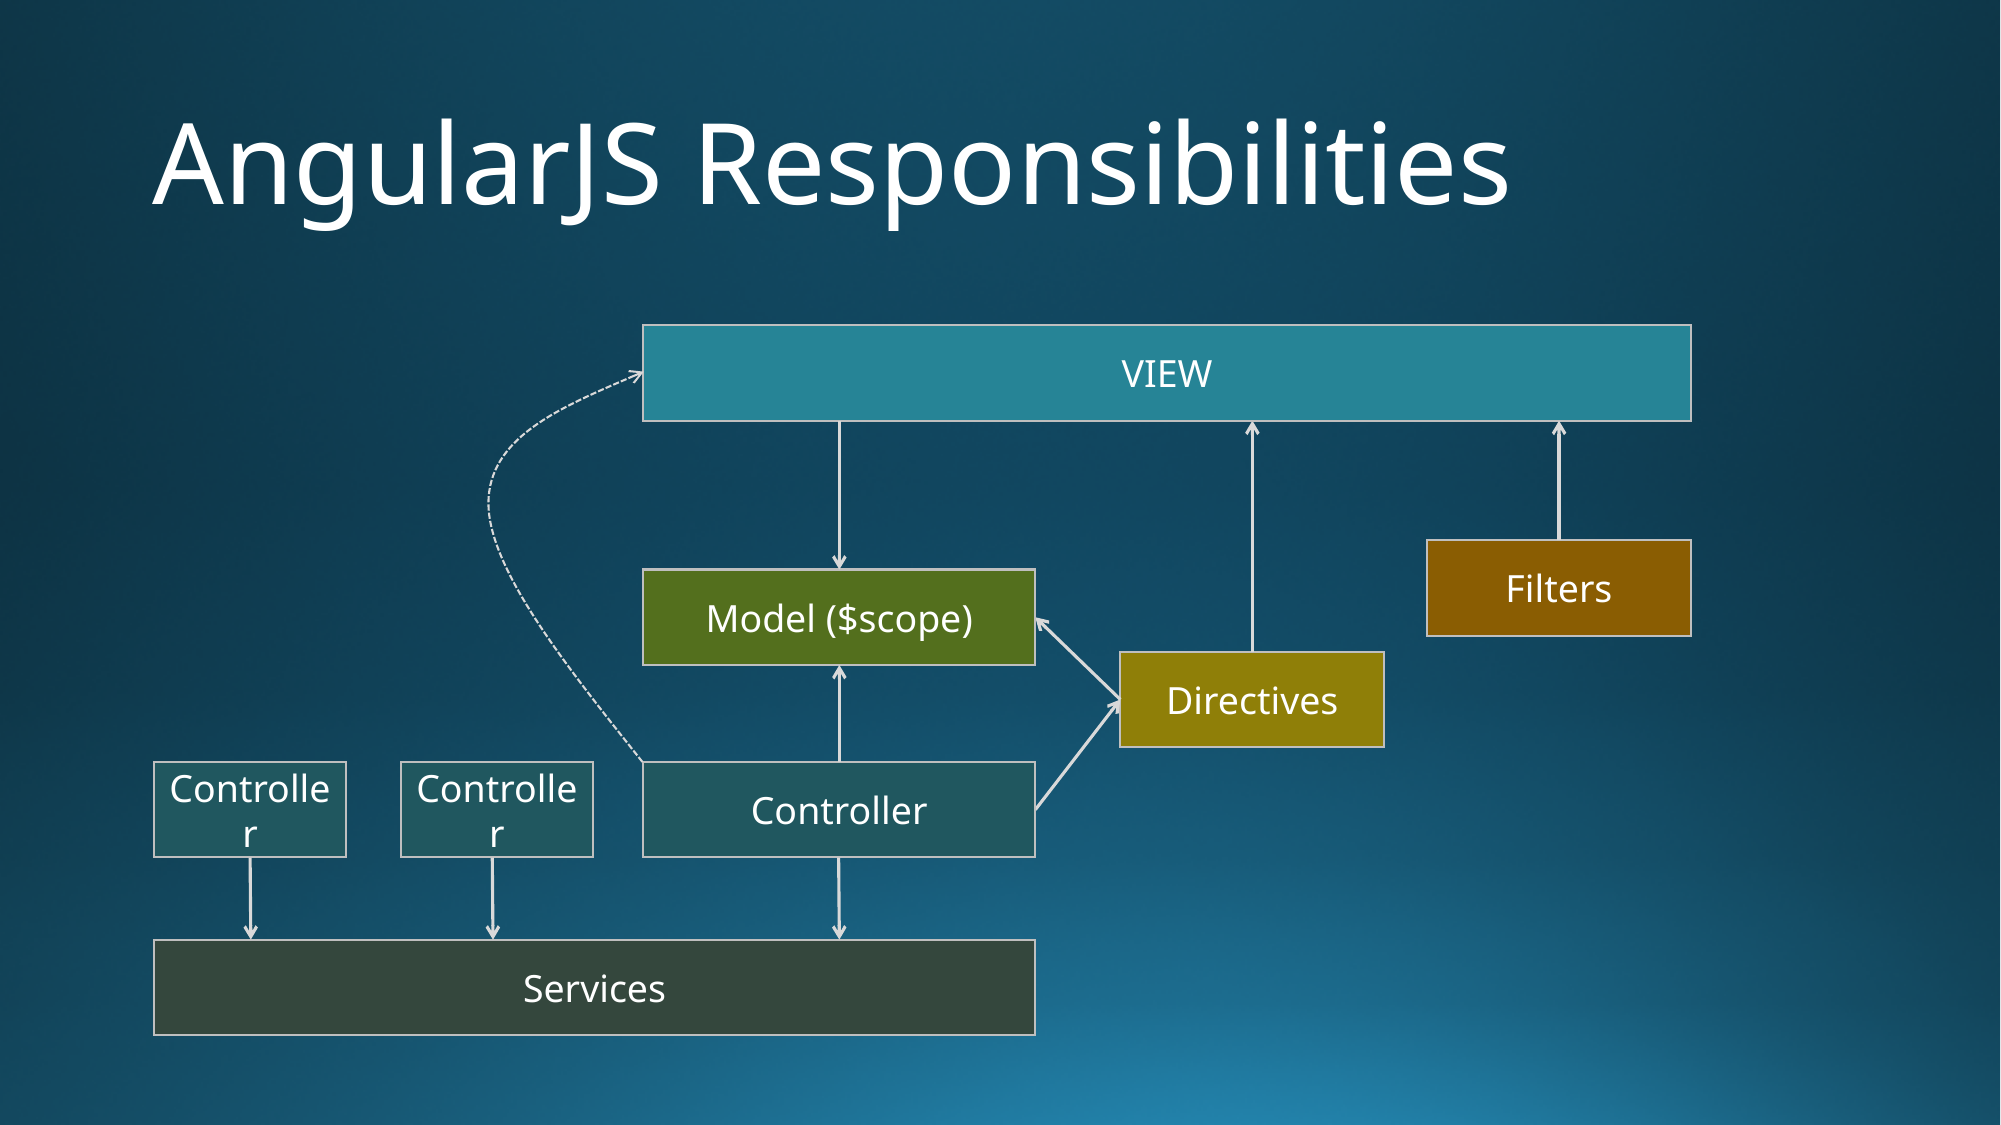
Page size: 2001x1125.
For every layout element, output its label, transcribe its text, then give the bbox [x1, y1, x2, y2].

picture [0, 0, 2001, 1125]
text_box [1426, 420, 1692, 636]
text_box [153, 761, 1036, 1036]
title AngularJS Responsibilities [137, 59, 1863, 278]
text_box [487, 370, 643, 761]
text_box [643, 325, 1692, 858]
